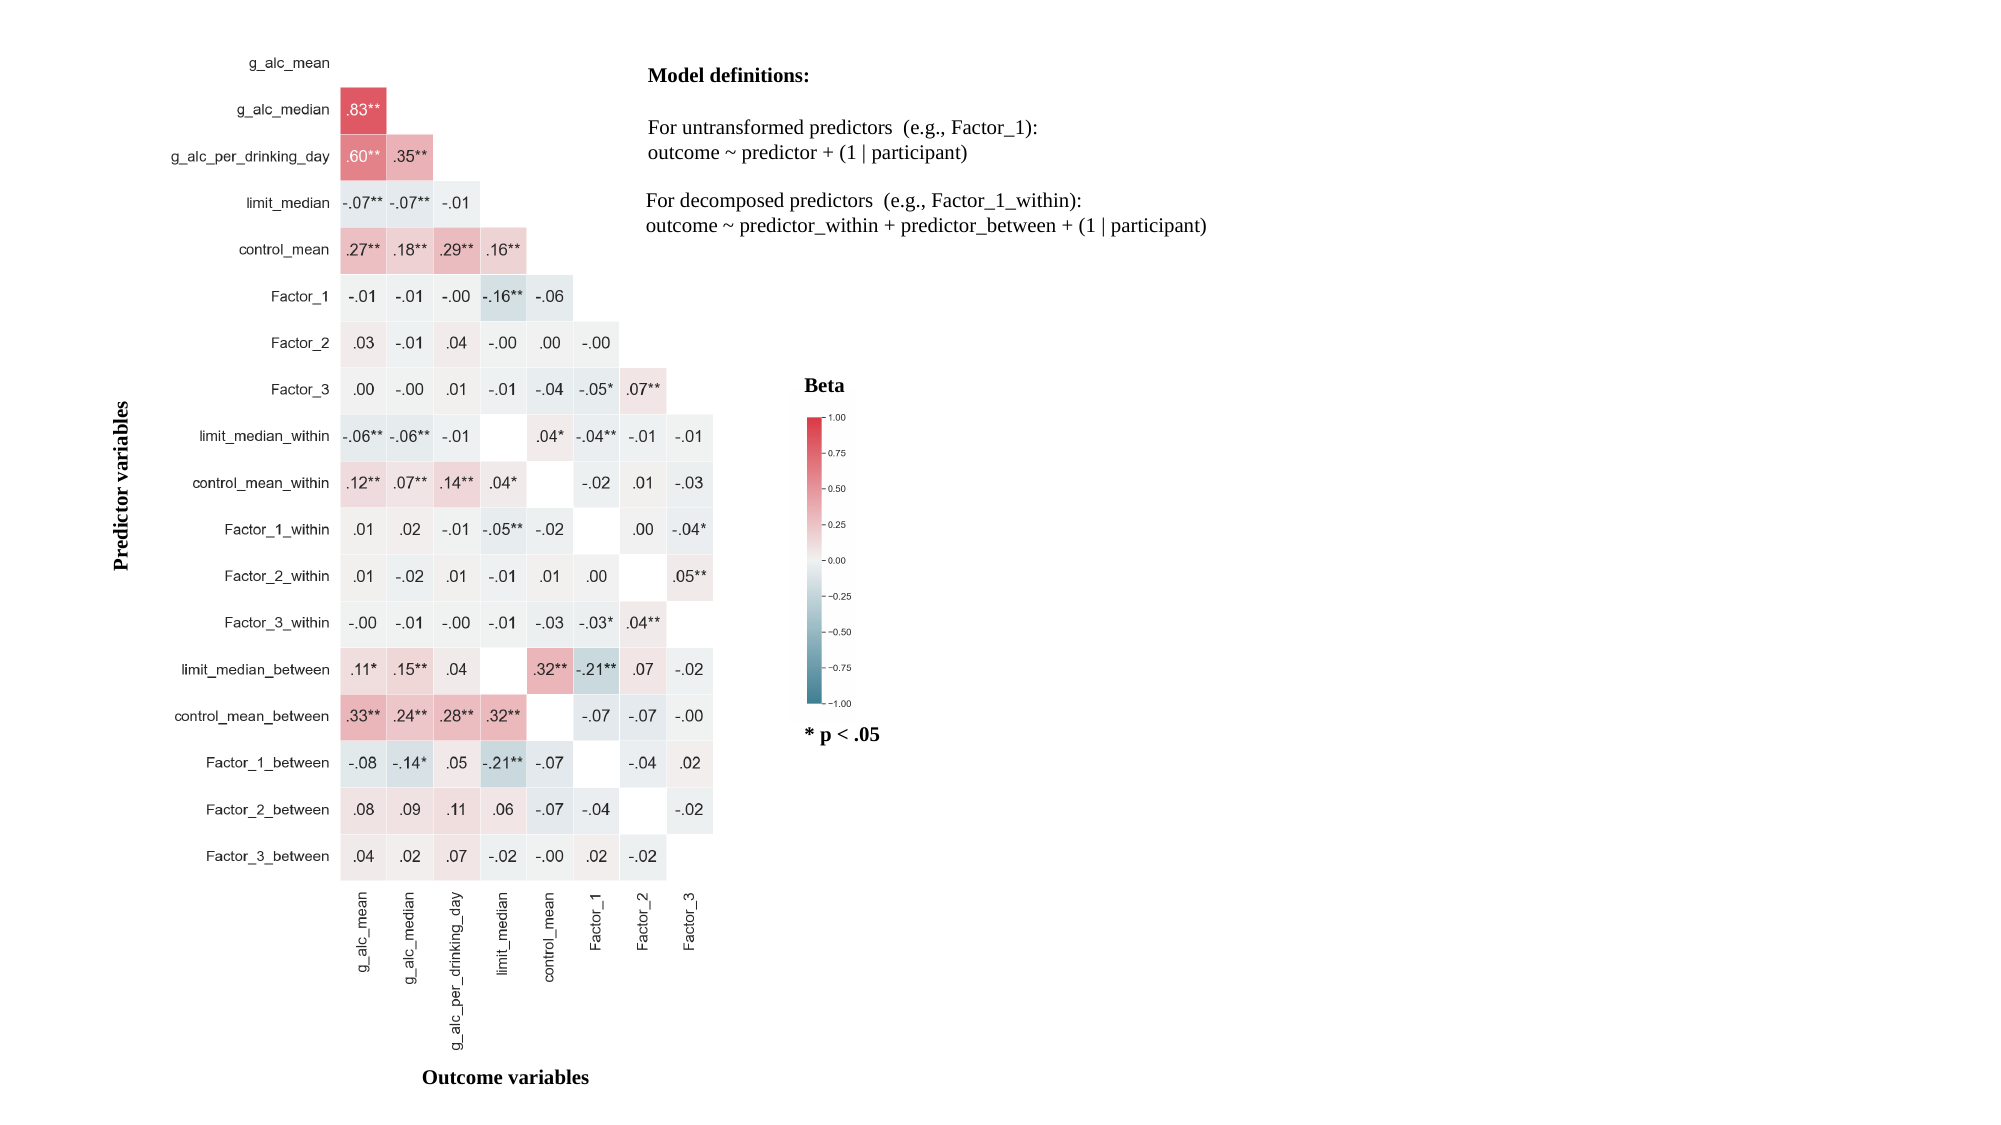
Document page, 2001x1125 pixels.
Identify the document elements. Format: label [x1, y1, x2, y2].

text_box [789, 363, 1051, 754]
text_box [631, 53, 1243, 245]
text_box [99, 33, 723, 1097]
